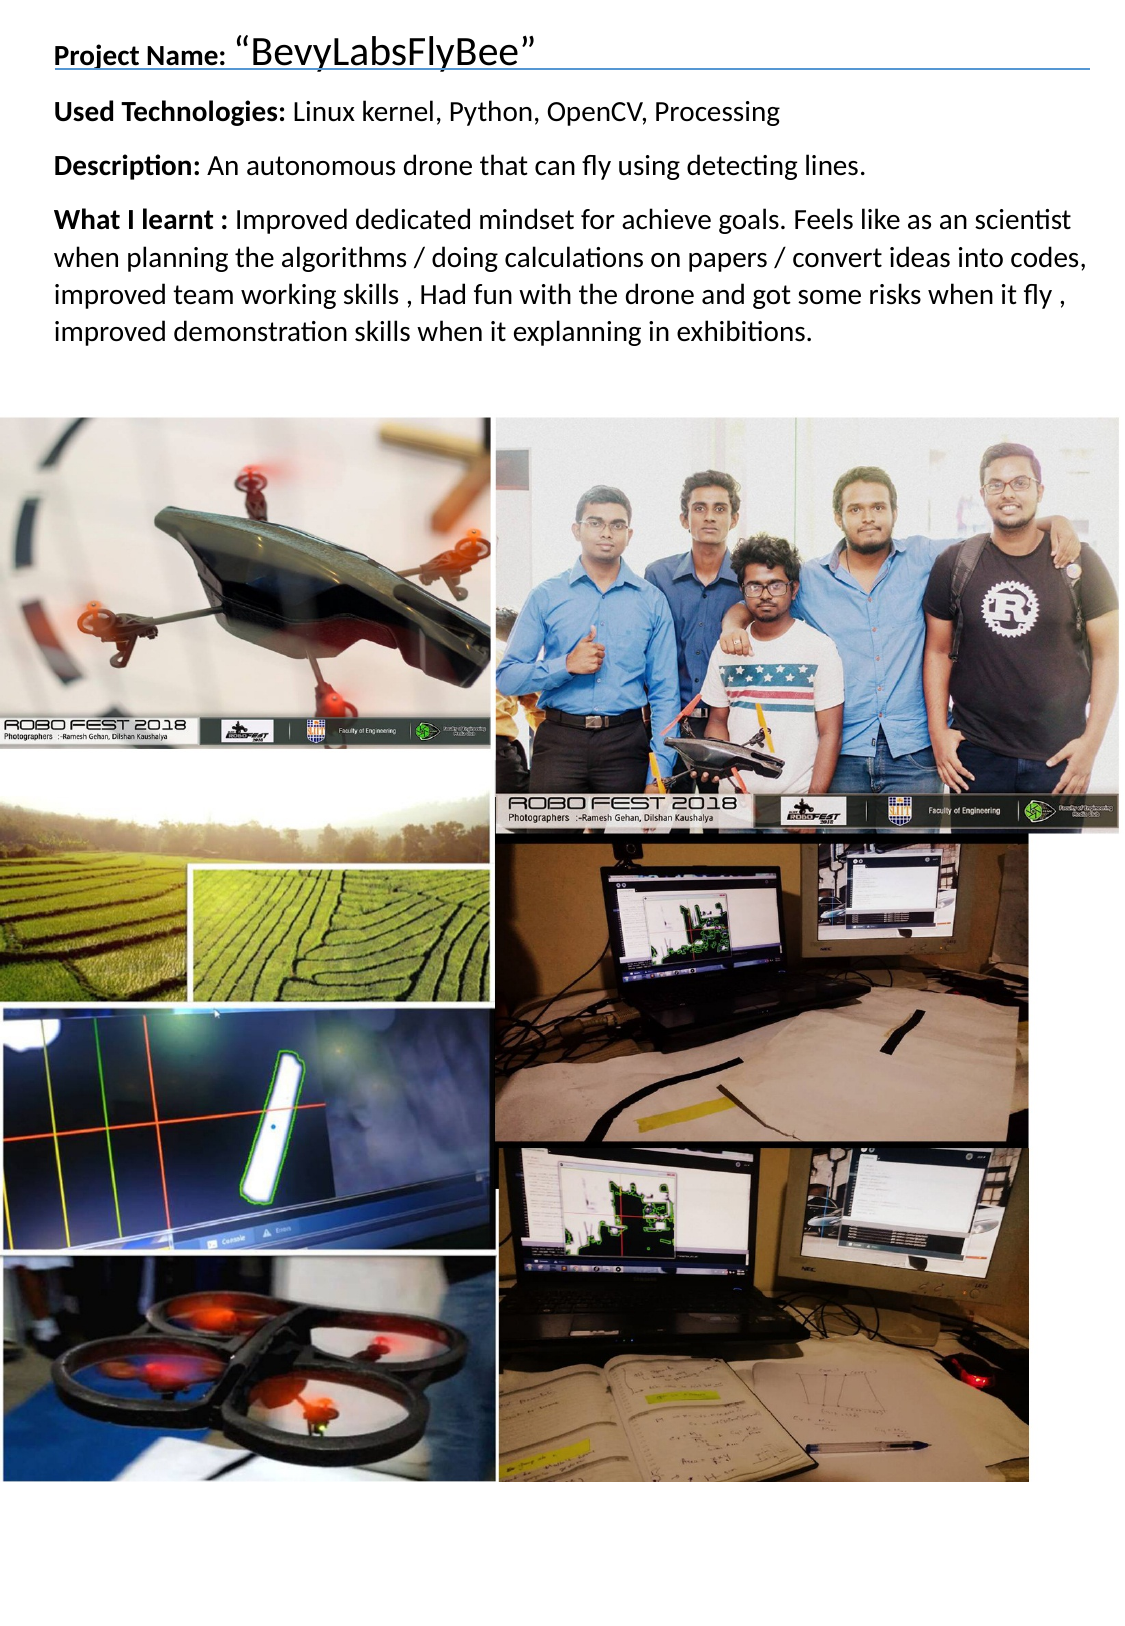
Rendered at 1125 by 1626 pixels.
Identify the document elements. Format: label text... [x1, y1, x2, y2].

picture [0, 413, 1125, 1482]
text_box Project Name: “BevyLabsFlyBee” Used Technologies: Linux kernel, Python, OpenCV, Processing Description: An autonomous drone that can fly using detecting lines. What I learnt : Improved dedicated mindset for achieve goals. Feels like as an scientist when planning the algorithms / doing calculations on papers / convert ideas into codes, improved team working skills , Had fun with the drone and got some risks when it fly , improved demonstration skills when it explanning in exhibitions. [38, 12, 1125, 356]
